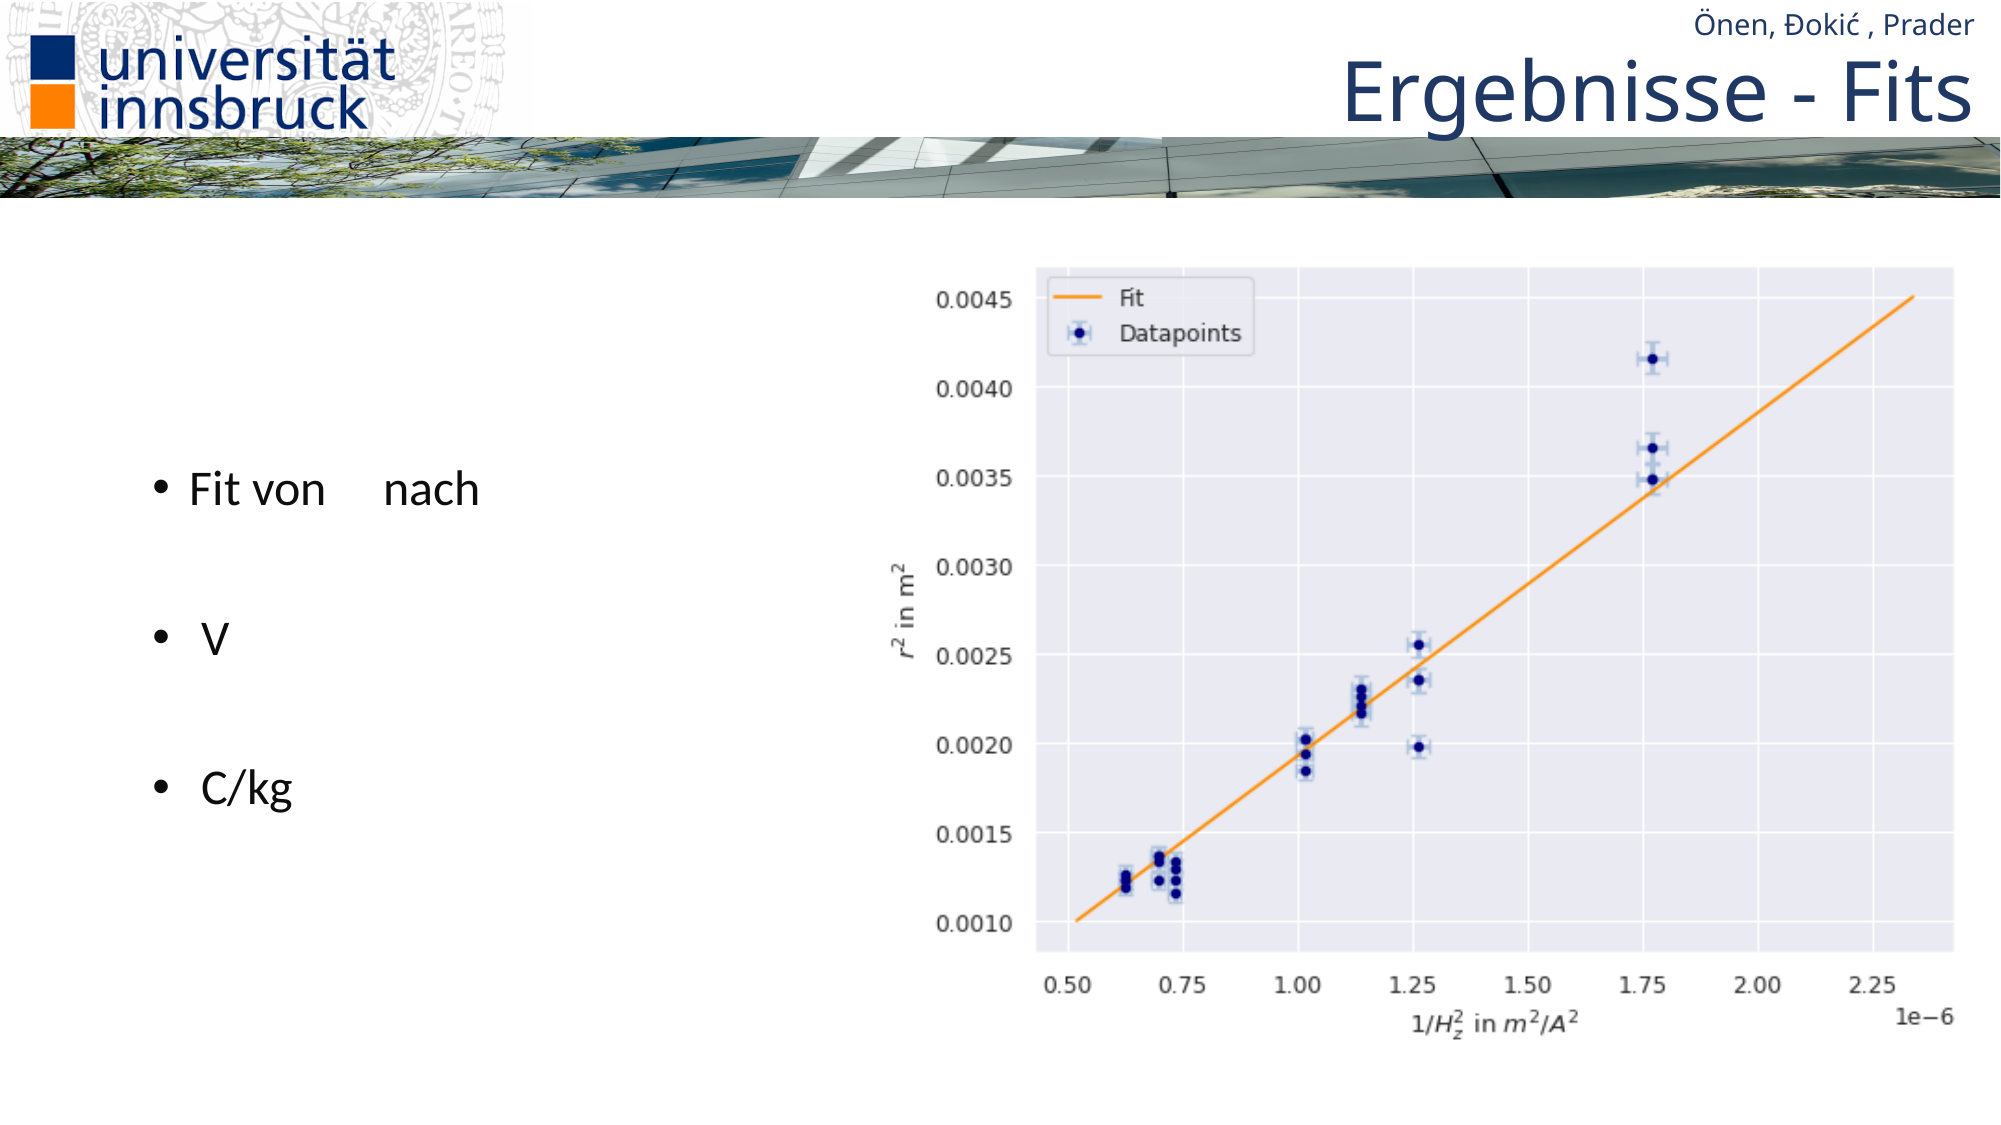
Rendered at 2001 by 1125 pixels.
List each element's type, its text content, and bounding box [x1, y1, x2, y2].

picture [875, 249, 1973, 1064]
picture [0, 24, 2001, 198]
title Ergebnisse - Fits [632, 40, 1990, 150]
